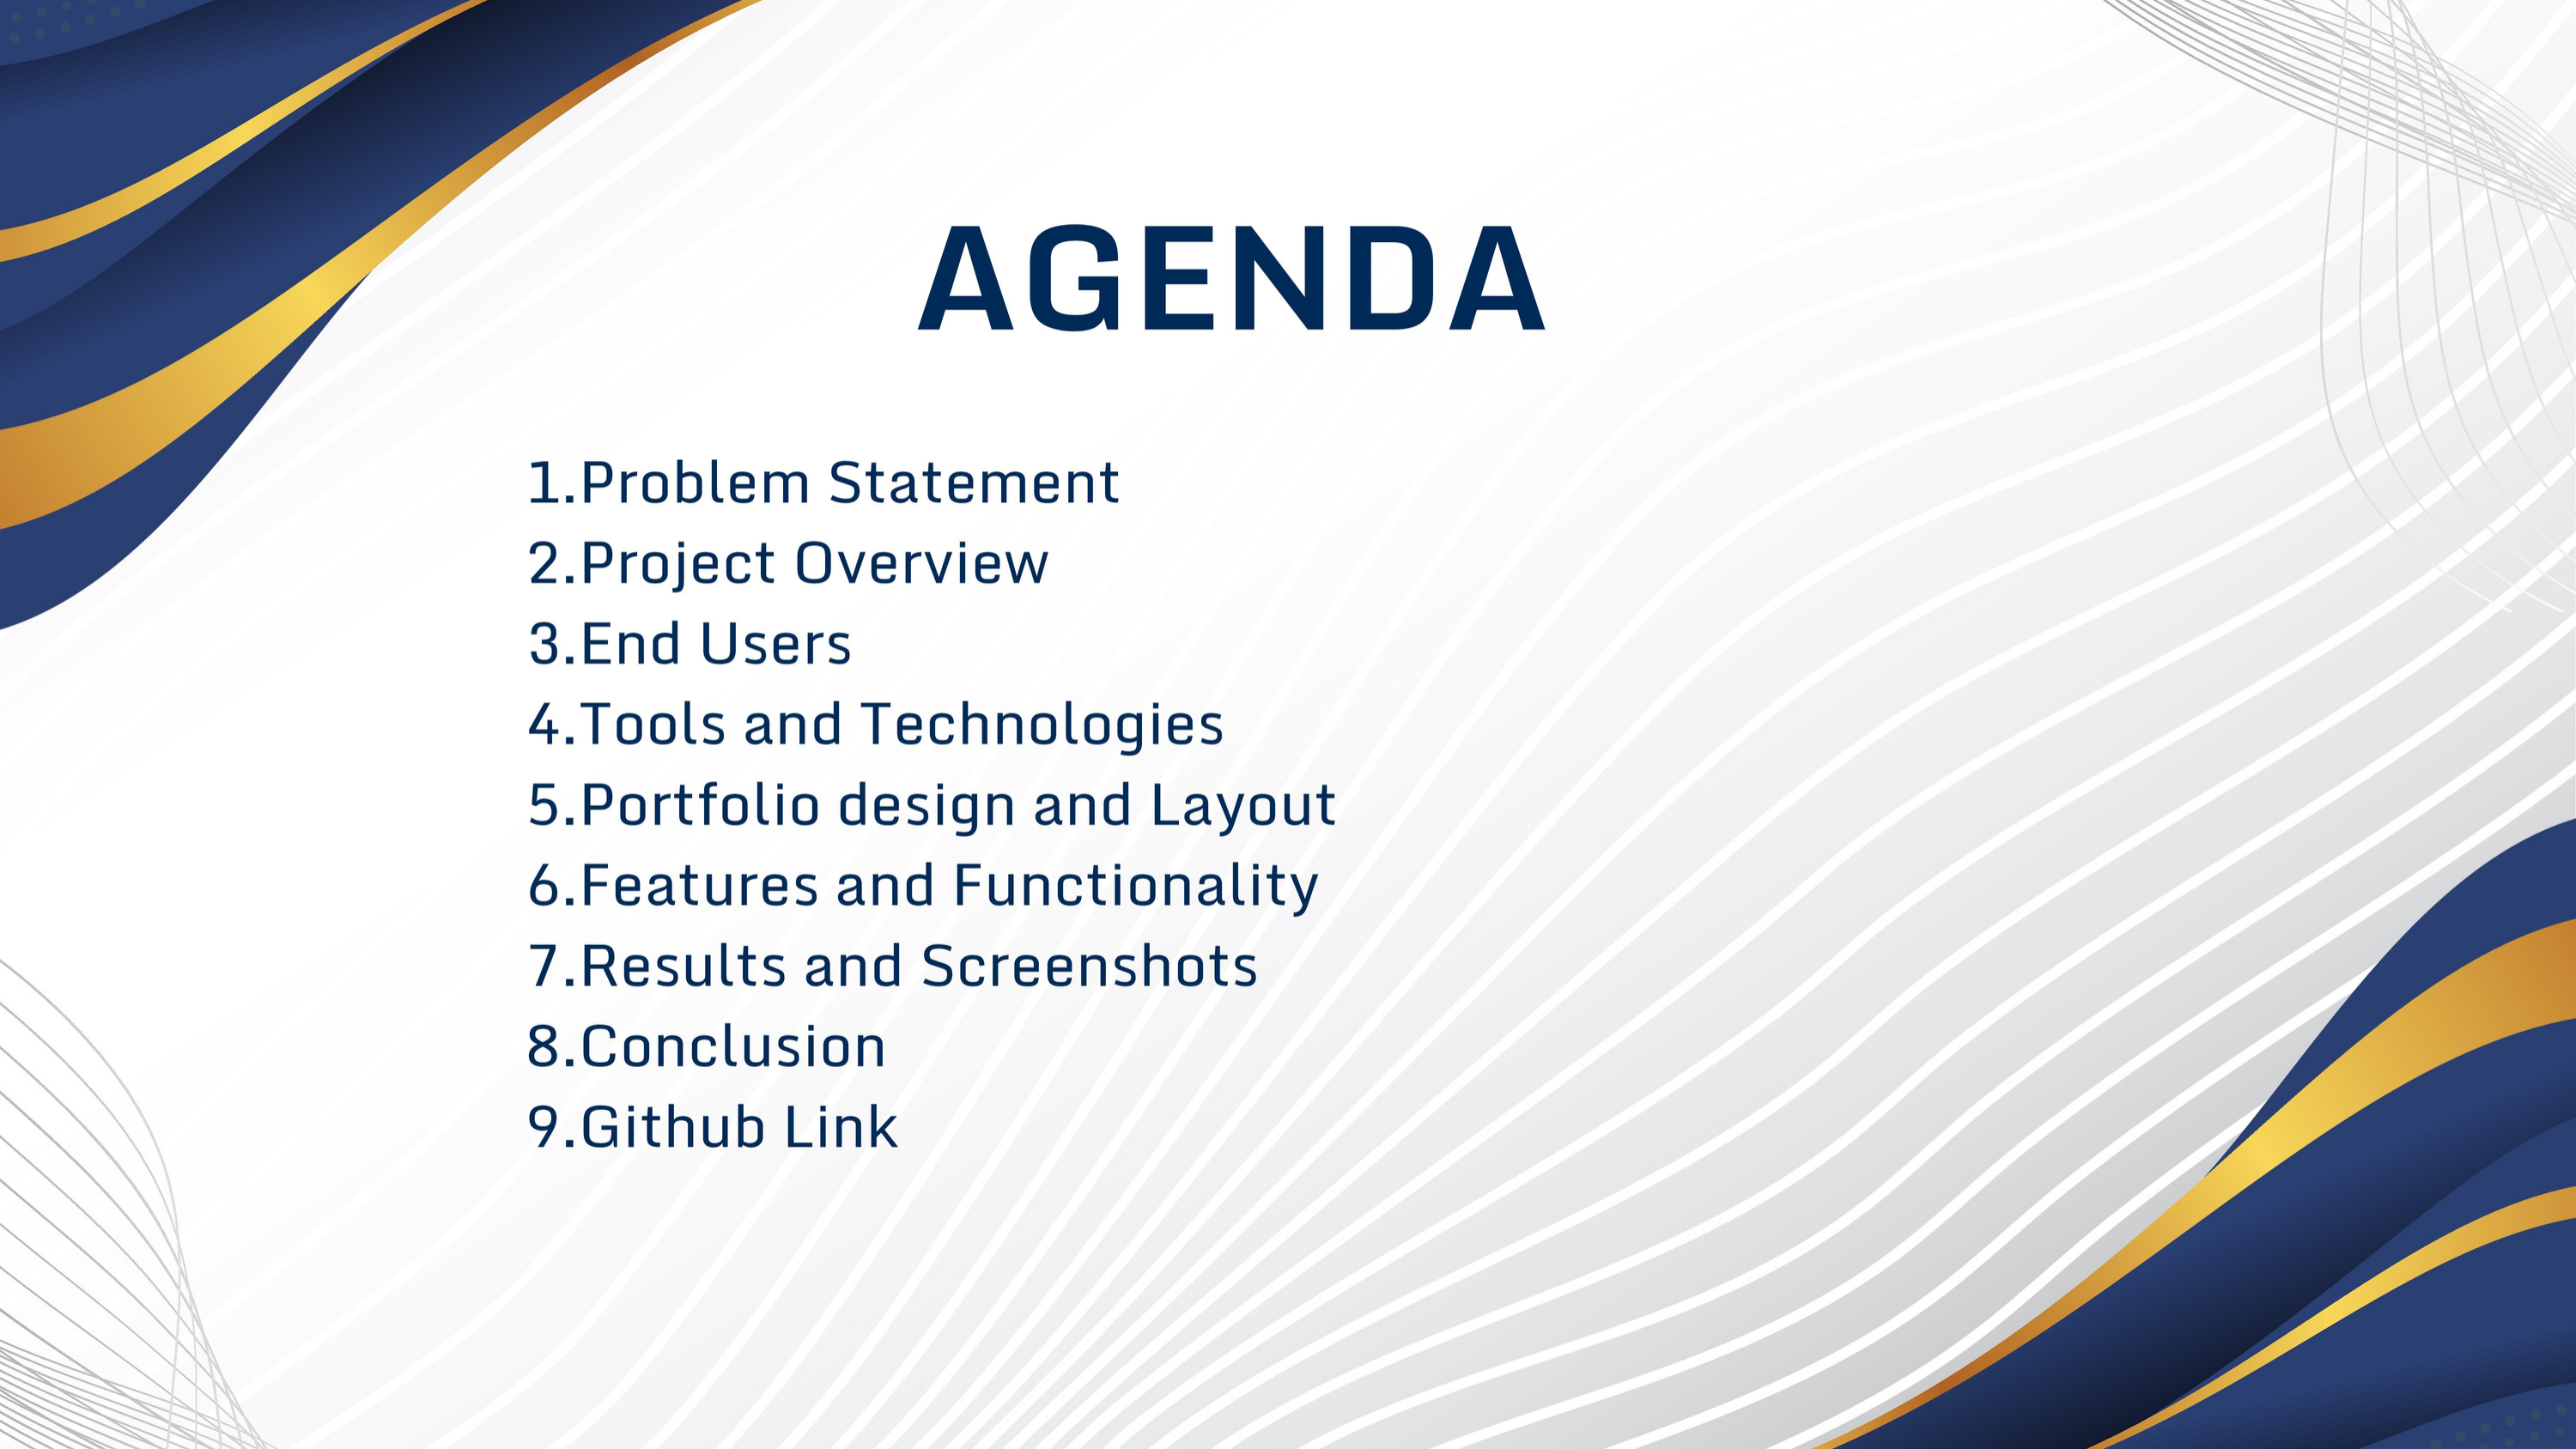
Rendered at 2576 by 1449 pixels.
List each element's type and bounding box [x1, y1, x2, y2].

text_box [0, 0, 2576, 1449]
